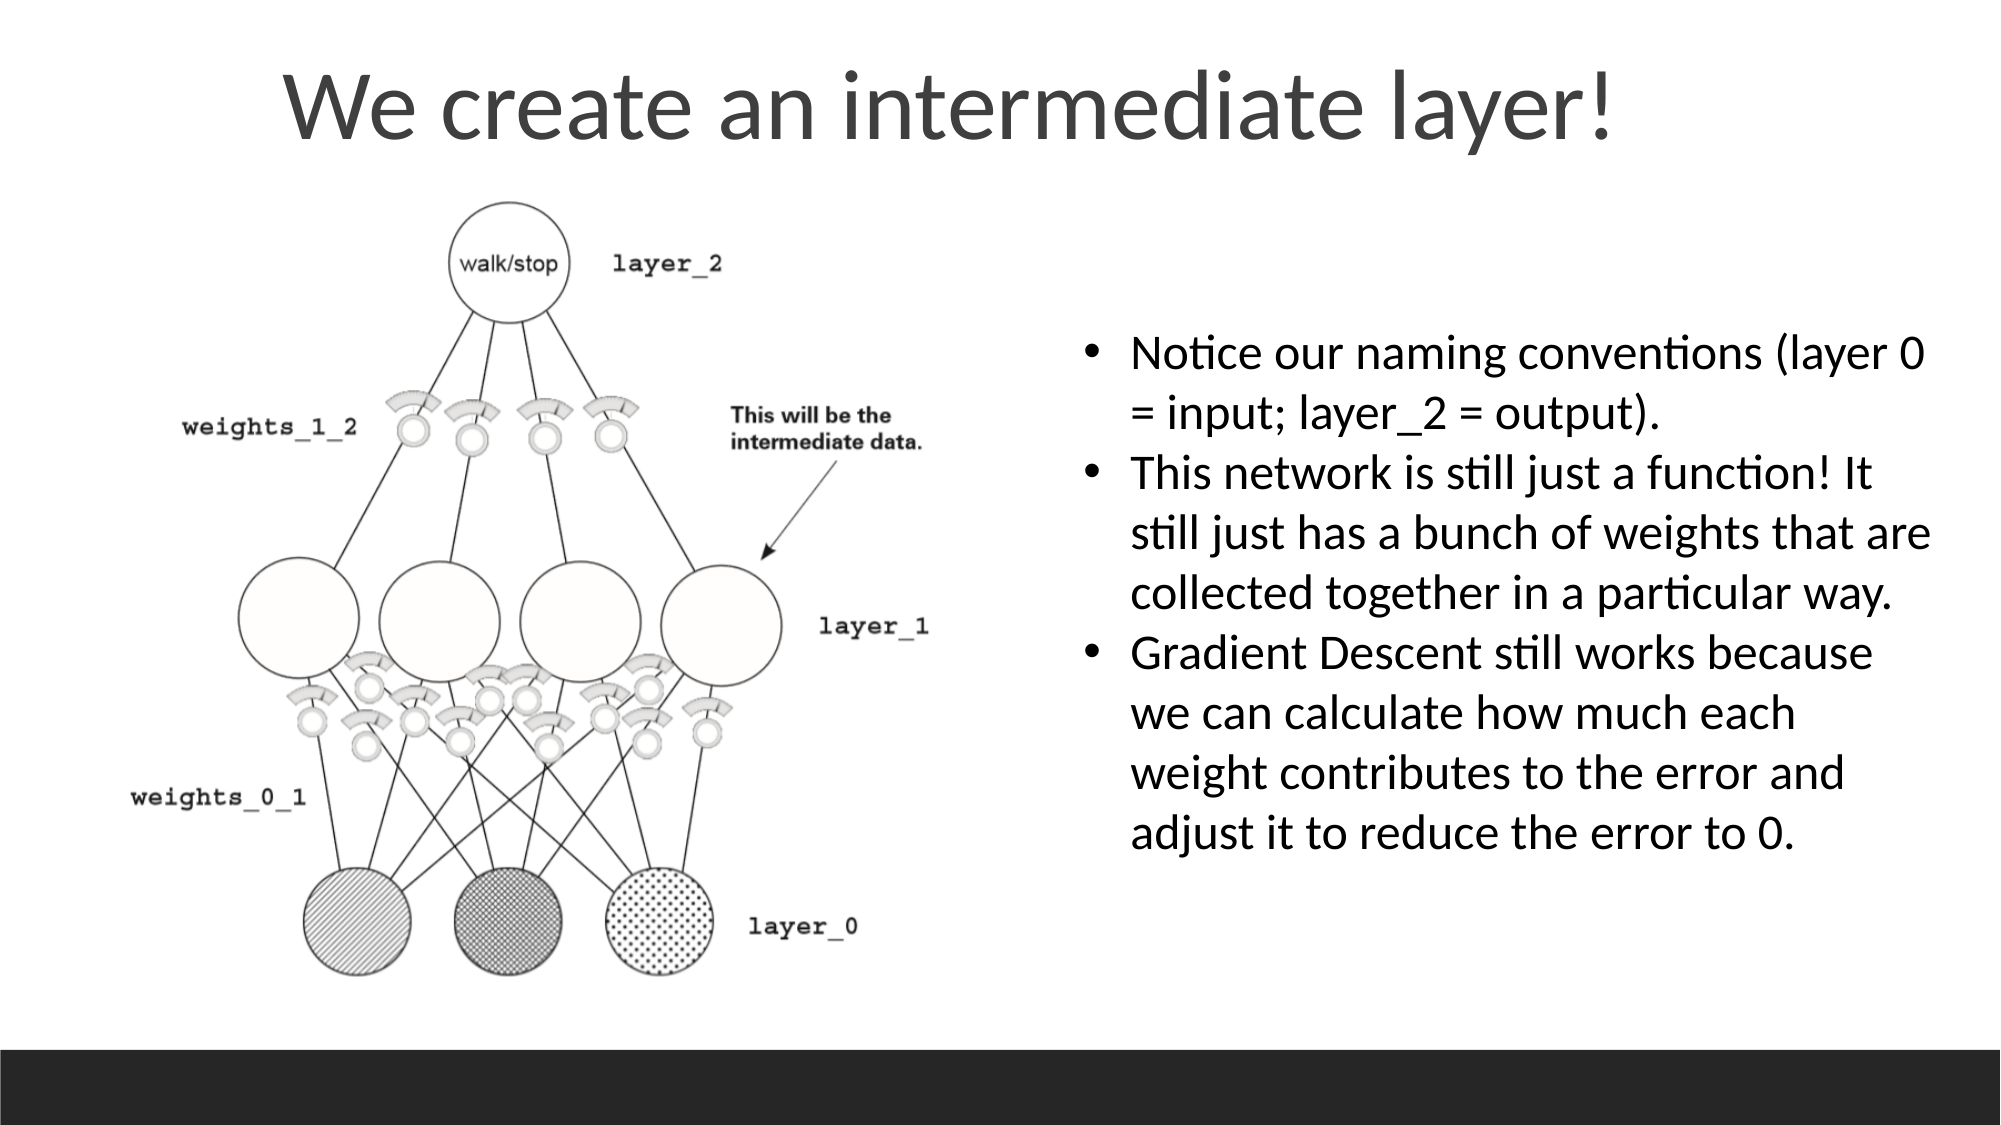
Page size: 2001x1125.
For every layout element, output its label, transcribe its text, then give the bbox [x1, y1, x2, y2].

picture [123, 197, 957, 988]
text_box Notice our naming conventions (layer 0 = input; layer_2 = output). This network is still just a function! It still just has a bunch of weights that are collected together in a particular way. Gradient Descent still works because we can calculate how much each weight contributes to the error and adjust it to reduce the error to 0. [1068, 312, 1956, 873]
title We create an intermediate layer! [267, 0, 1918, 227]
